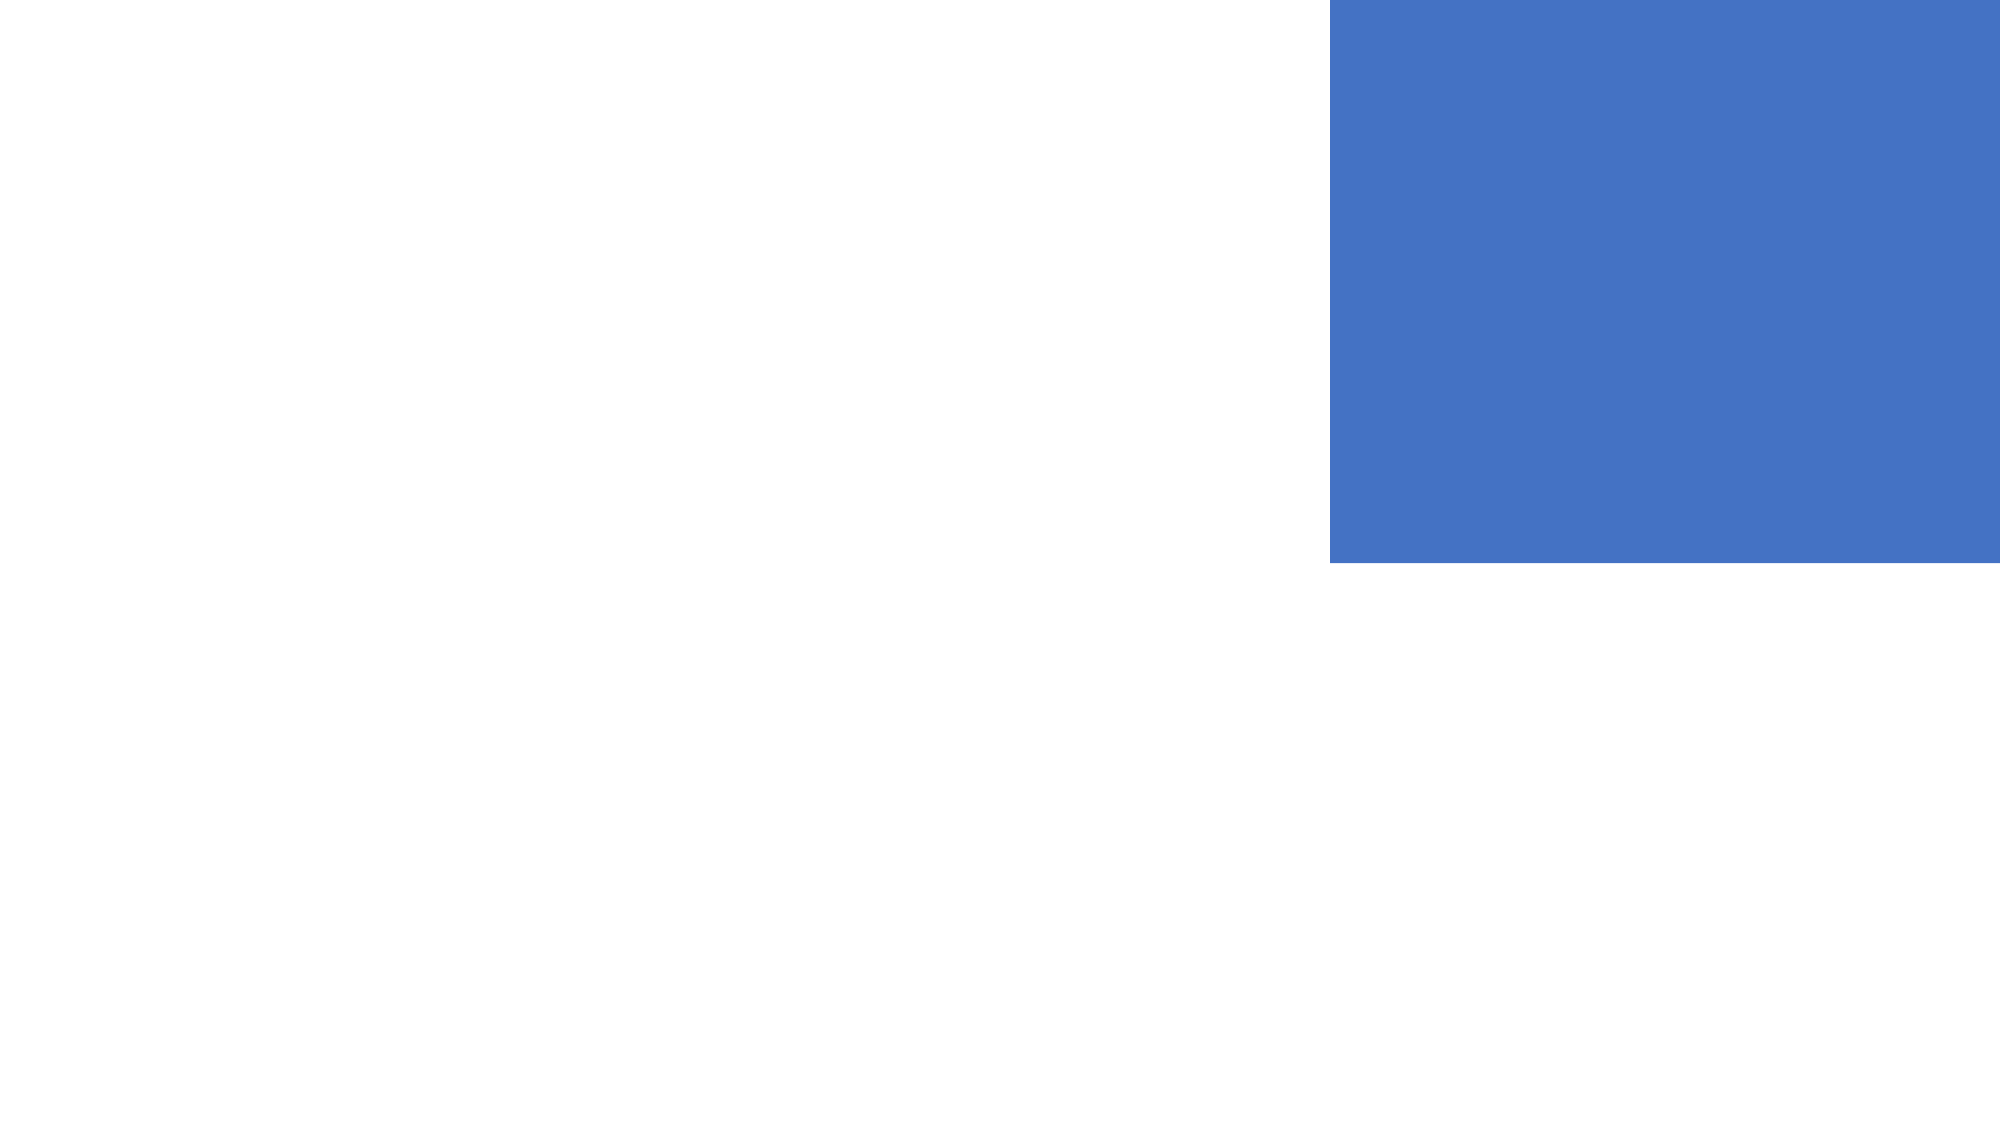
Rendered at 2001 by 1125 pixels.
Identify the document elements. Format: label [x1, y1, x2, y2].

text_box [1330, 0, 2000, 564]
